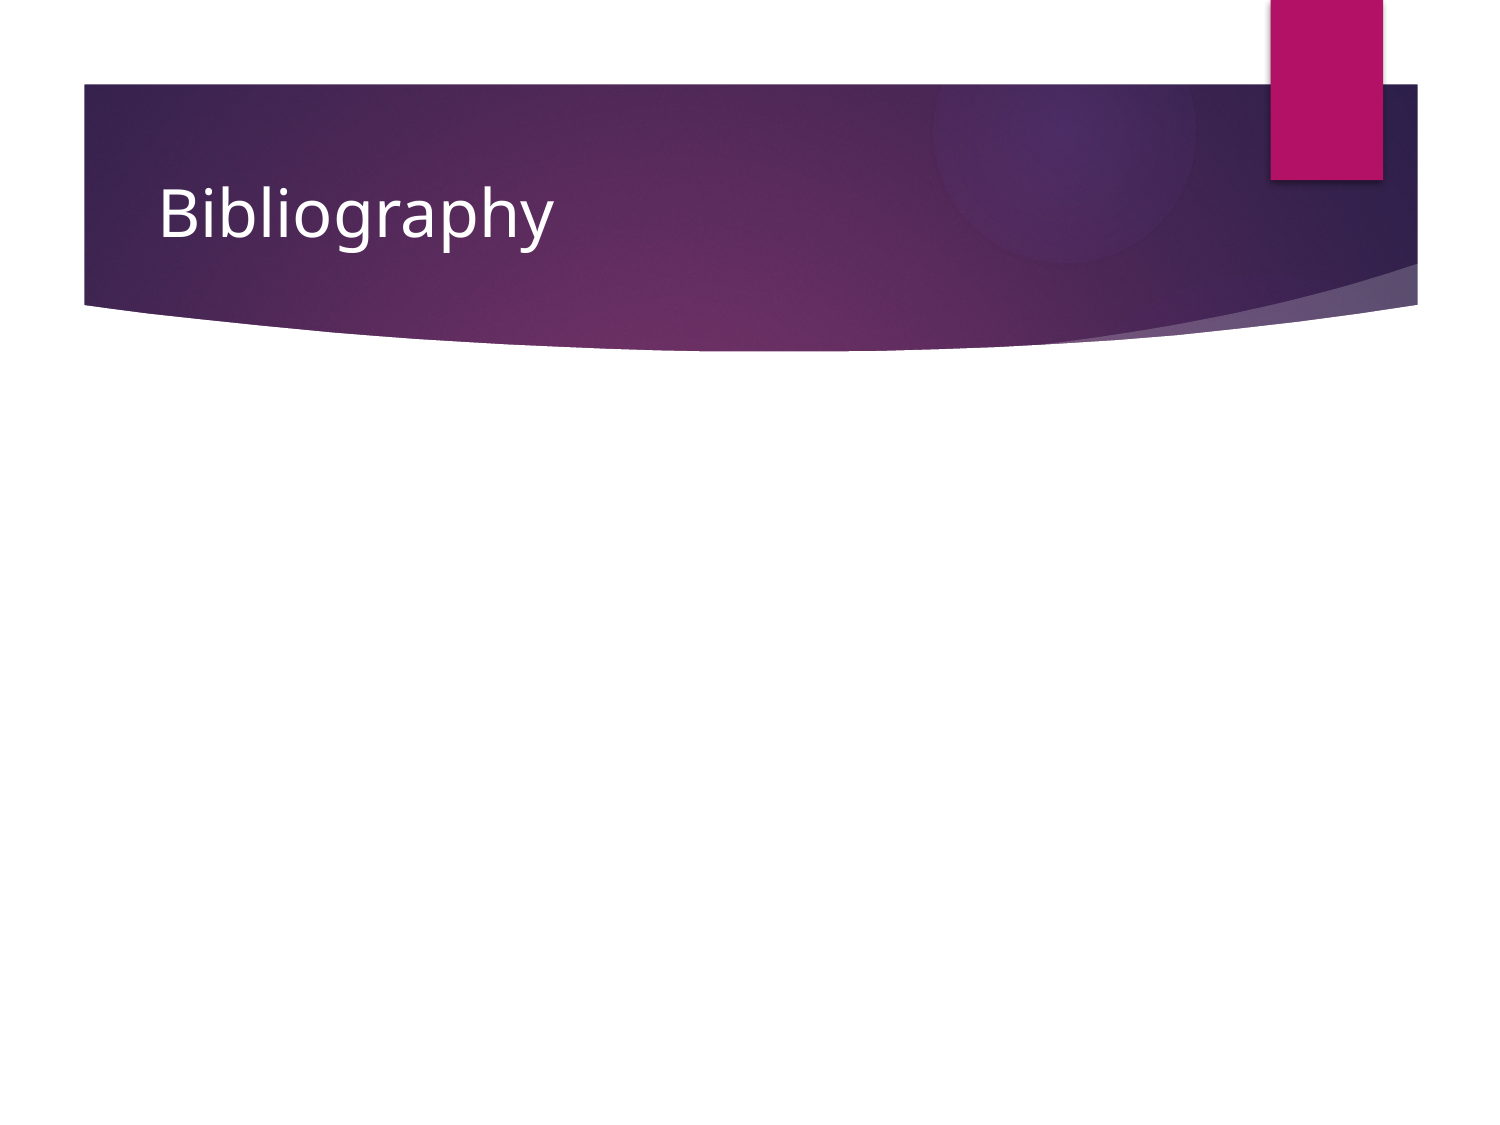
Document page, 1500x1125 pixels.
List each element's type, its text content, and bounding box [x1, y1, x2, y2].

title Bibliography [142, 152, 1183, 269]
